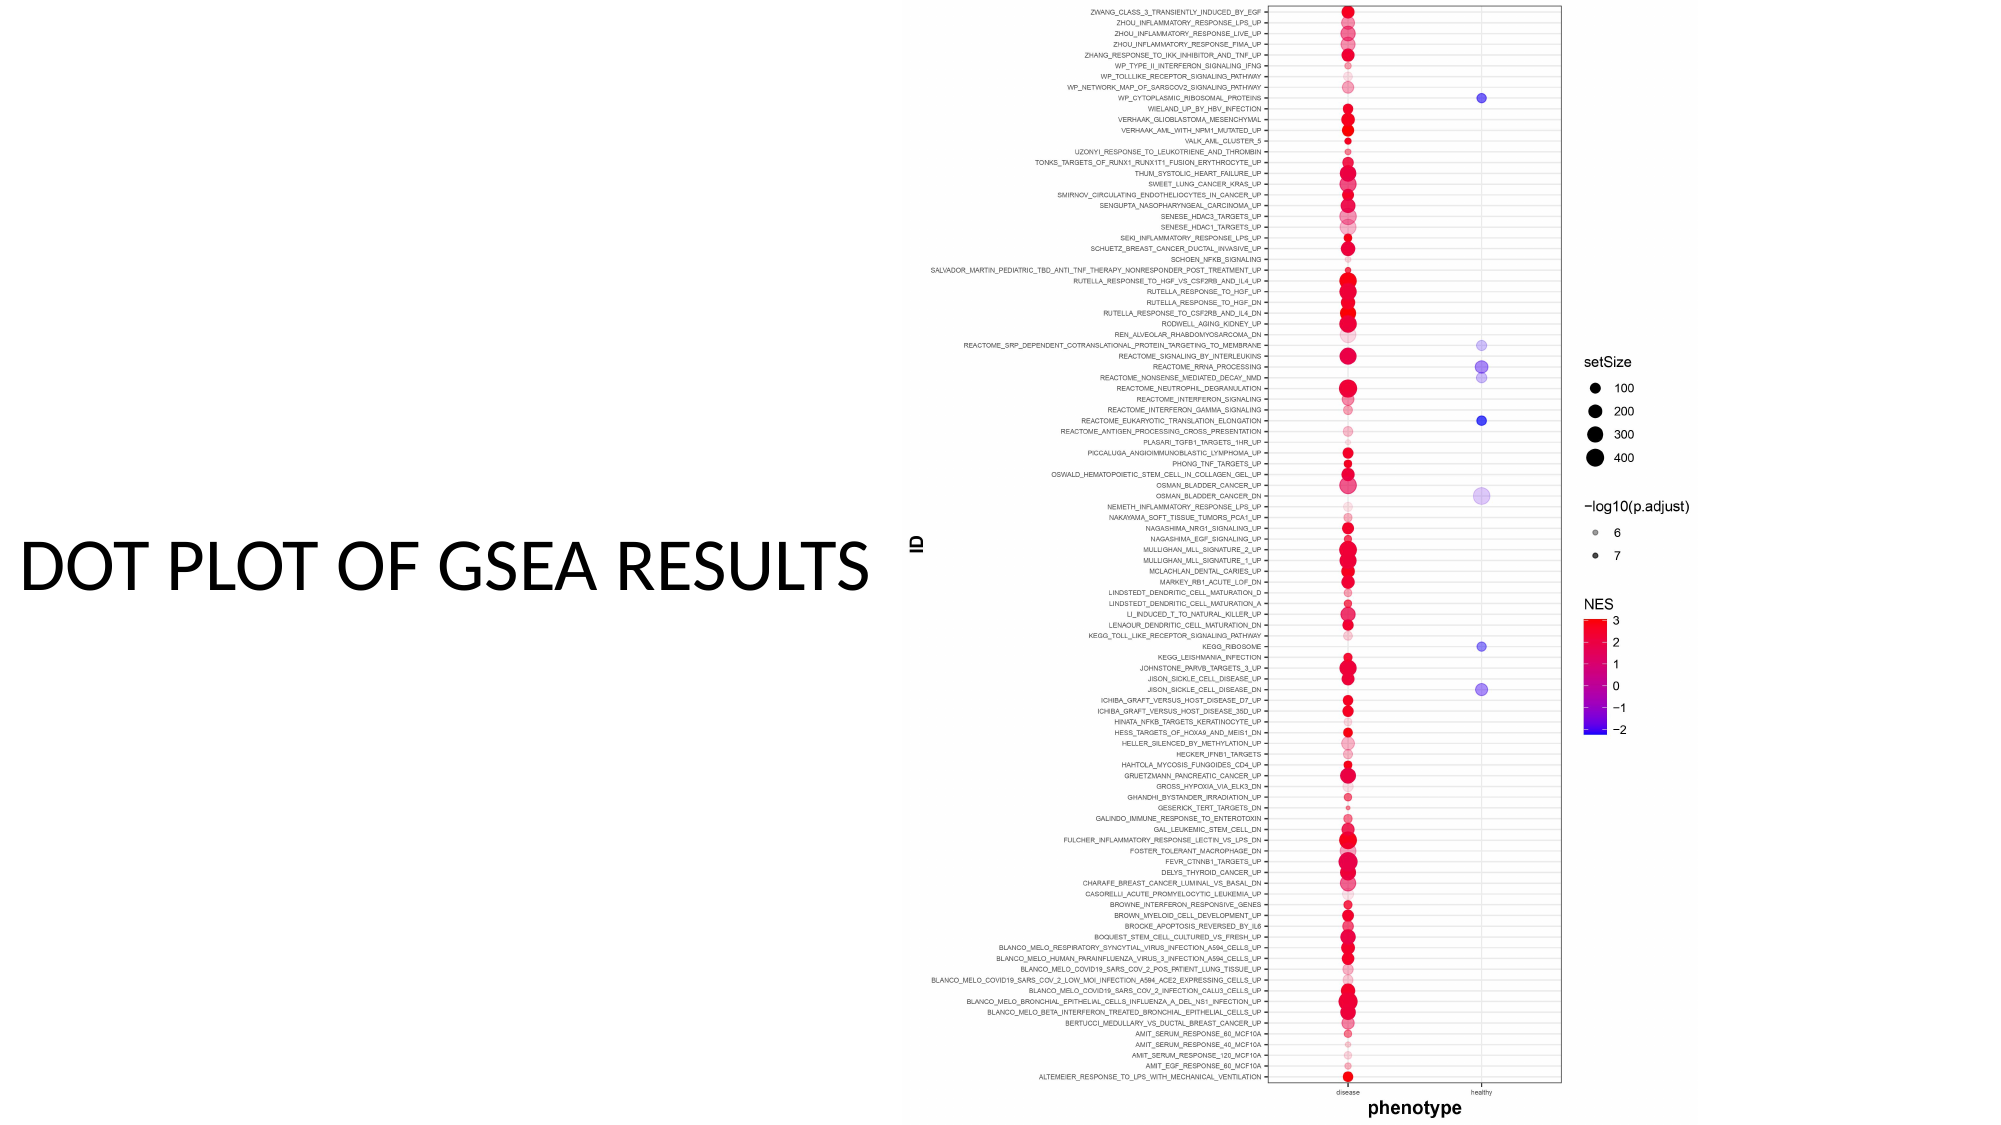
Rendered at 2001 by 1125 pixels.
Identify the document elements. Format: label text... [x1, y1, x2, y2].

text_box DOT PLOT OF GSEA RESULTS [0, 508, 892, 614]
picture [901, 0, 1699, 1125]
